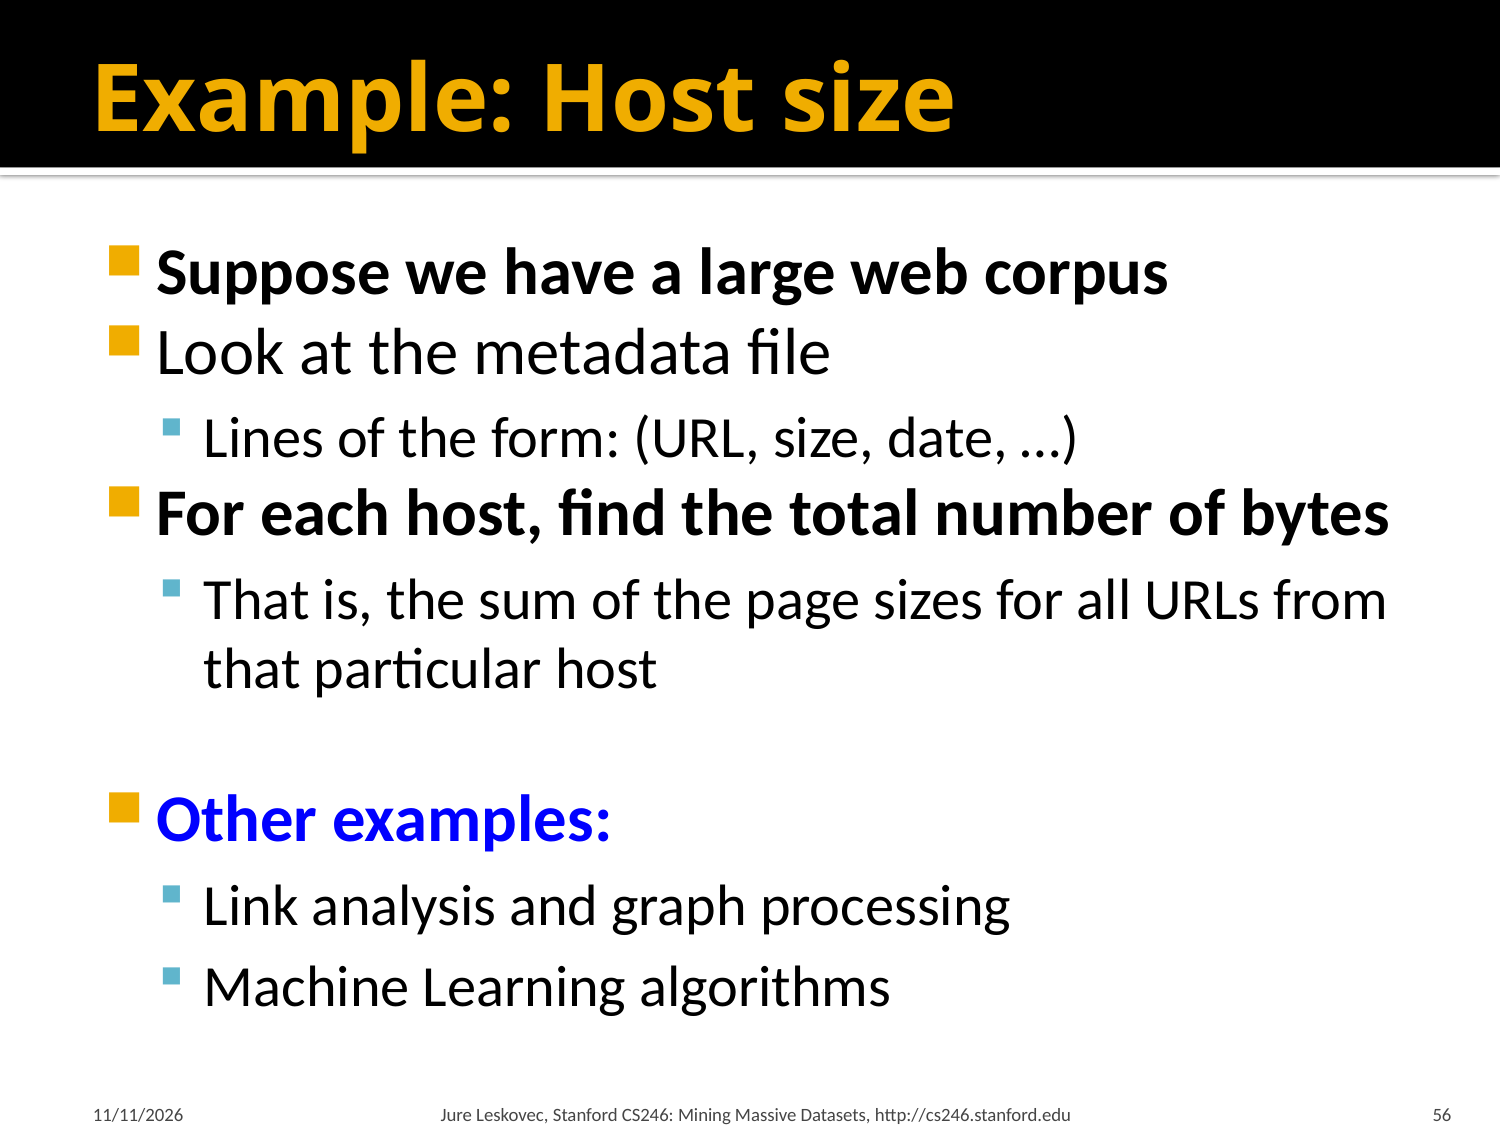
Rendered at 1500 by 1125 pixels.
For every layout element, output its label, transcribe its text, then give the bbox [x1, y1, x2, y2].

slide_number 56 [1345, 1080, 1467, 1125]
footer Jure Leskovec, Stanford CS246: Mining Massive Datasets, http://cs246.stanford.edu [433, 1080, 1337, 1125]
title Example: Host size [75, 12, 1425, 175]
list Suppose we have a large web corpus Look at the metadata file Lines of the form: (URL, size, date, …) For each host, find the total number of bytes That is, the sum of the page sizes for all URLs from that particular host Other examples: Link analysis and graph processing Machine Learning algorithms [75, 212, 1425, 1075]
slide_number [75, 1080, 425, 1125]
